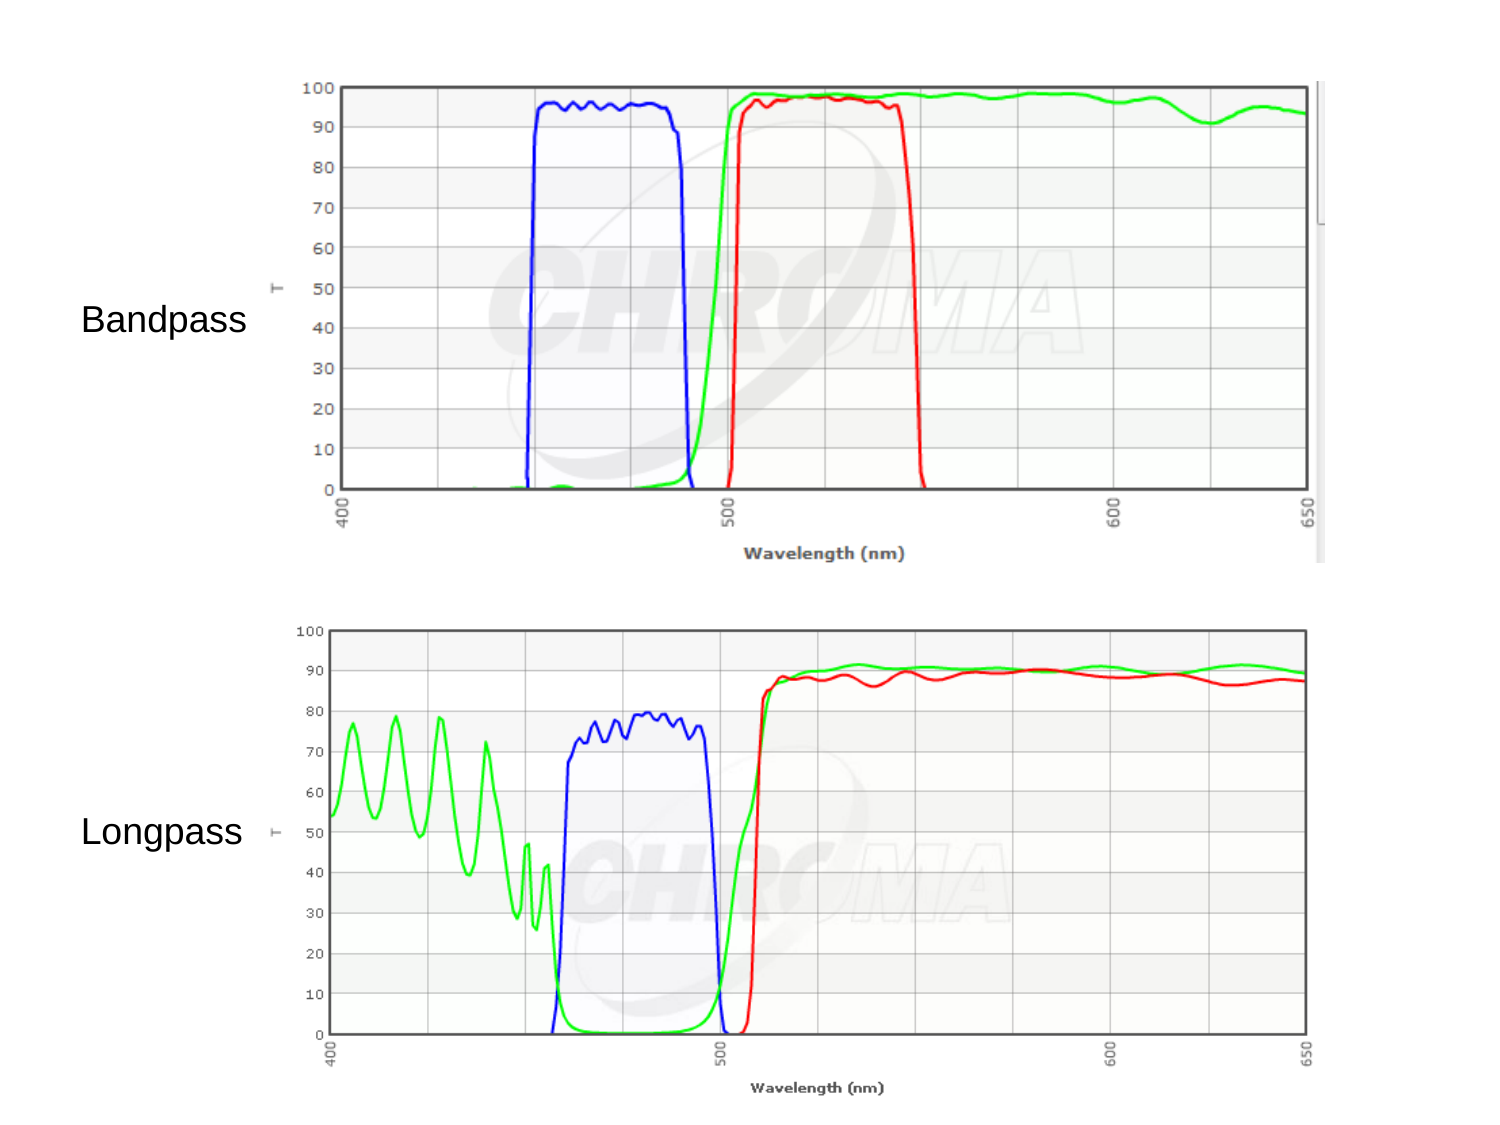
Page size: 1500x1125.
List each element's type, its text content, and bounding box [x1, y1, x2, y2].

picture [267, 612, 1326, 1101]
picture [262, 80, 1326, 563]
text_box Longpass [66, 799, 258, 860]
text_box Bandpass [66, 287, 257, 348]
